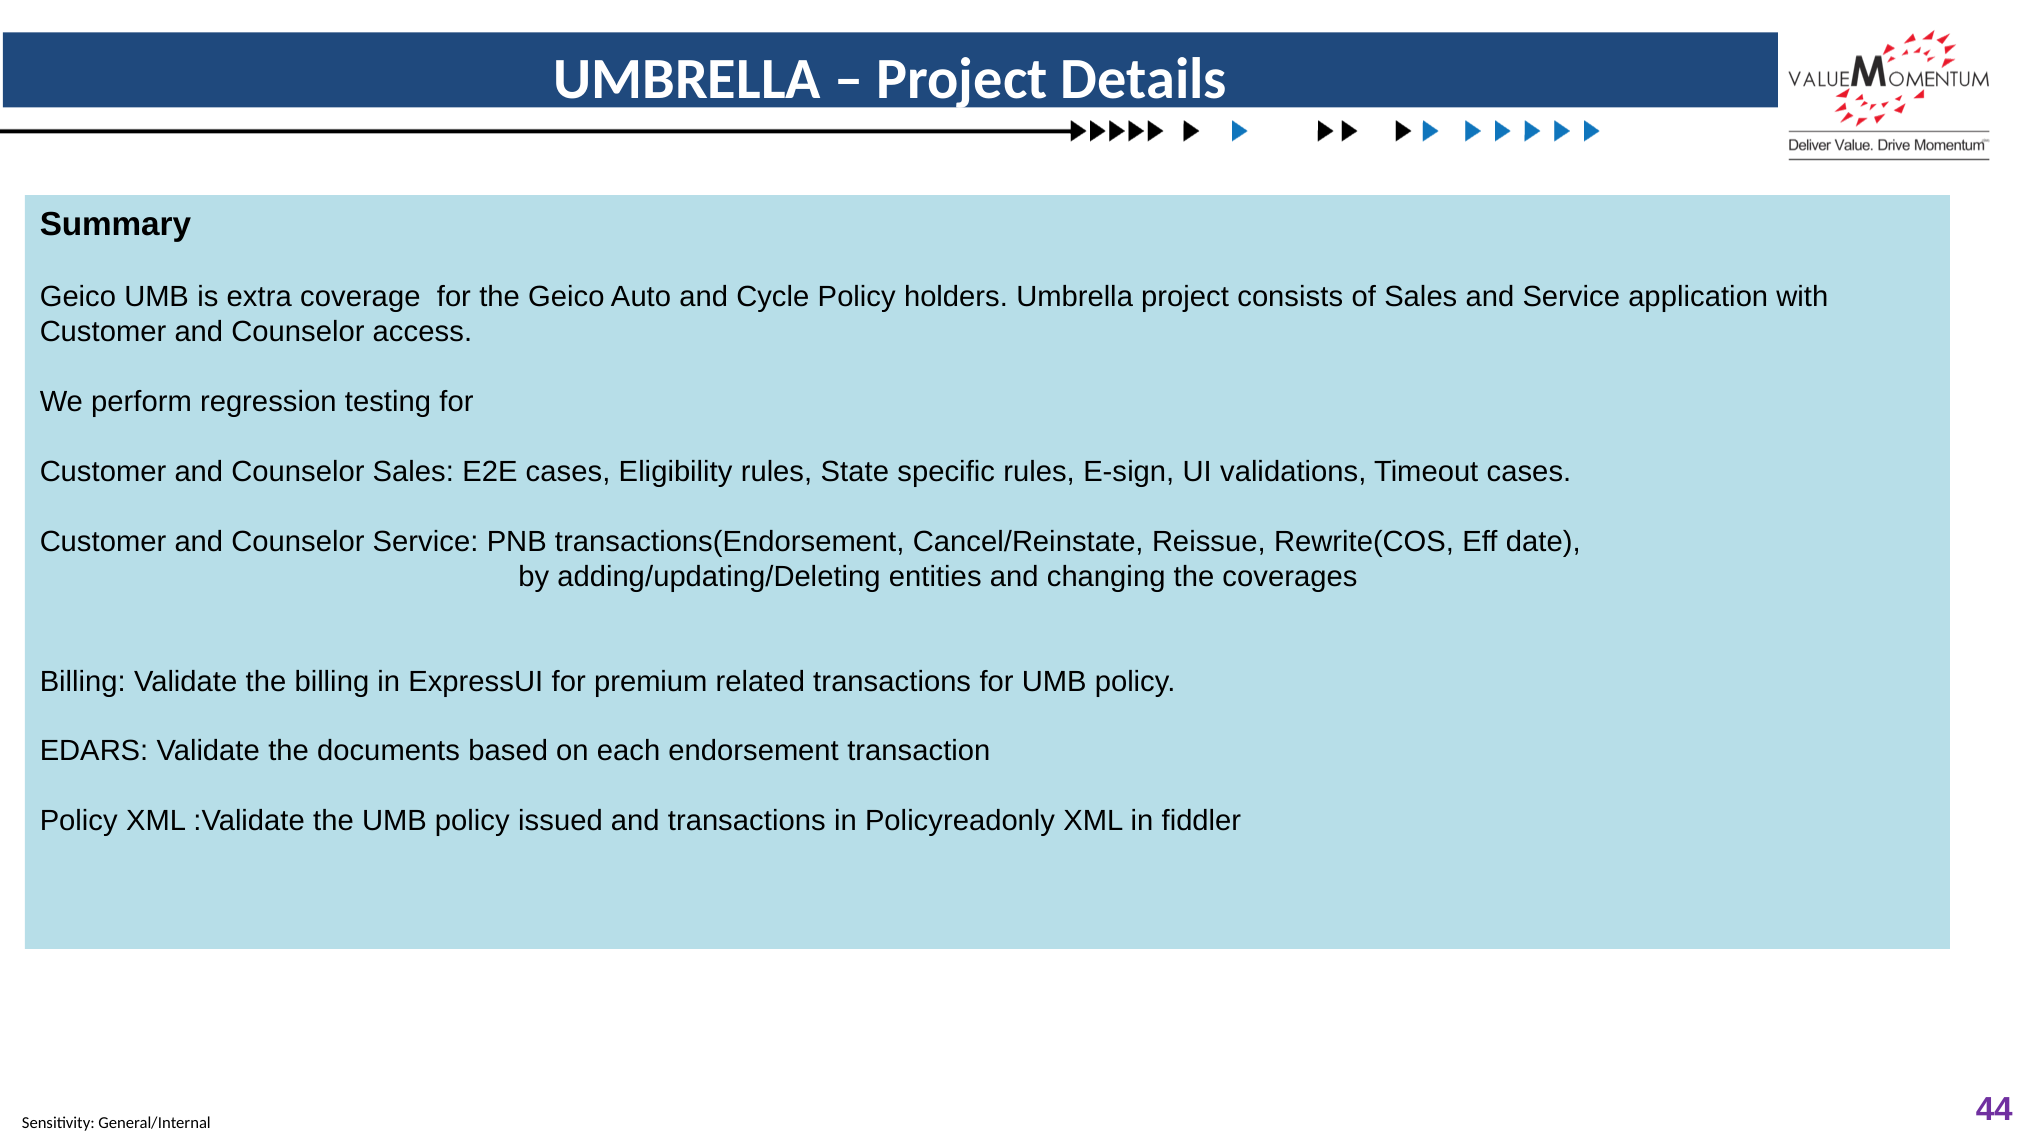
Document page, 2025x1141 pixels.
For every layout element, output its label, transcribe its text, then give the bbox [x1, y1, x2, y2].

picture [0, 107, 1630, 152]
text_box Summary Geico UMB is extra coverage for the Geico Auto and Cycle Policy holders. Umbrella project consists of Sales and Service application with Customer and Counselor access. We perform regression testing for Customer and Counselor Sales: E2E cases, Eligibility rules, State specific rules, E-sign, UI validations, Timeout cases. Customer and Counselor Service: PNB transactions(Endorsement, Cancel/Reinstate, Reissue, Rewrite(COS, Eff date), by adding/updating/Deleting entities and changing the coverages Billing: Validate the billing in ExpressUI for premium related transactions for UMB policy. EDARS: Validate the documents based on each endorsement transaction Policy XML :Validate the UMB policy issued and transactions in Policyreadonly XML in fiddler [24, 195, 1950, 949]
picture [1774, 20, 2004, 170]
text_box UMBRELLA – Project Details [2, 32, 1778, 108]
